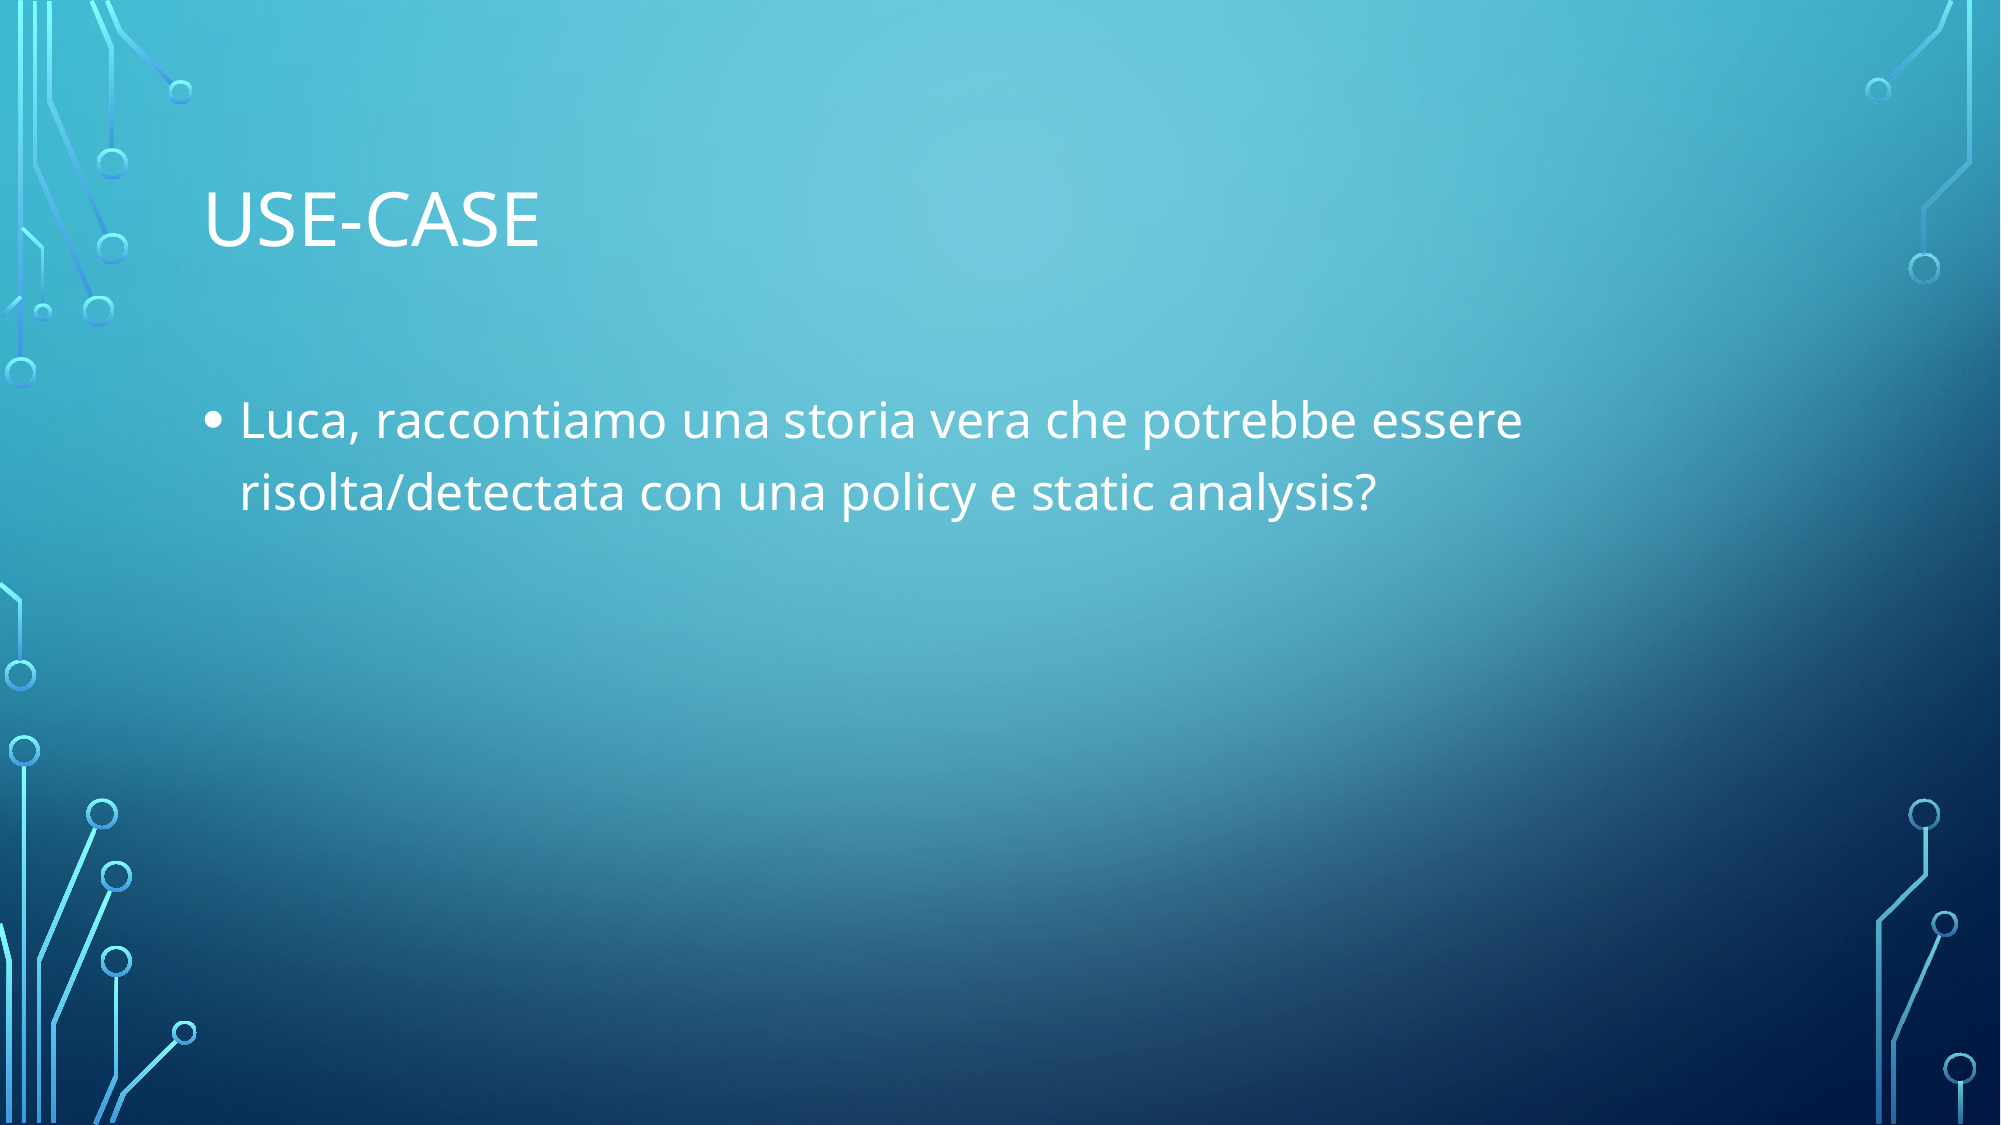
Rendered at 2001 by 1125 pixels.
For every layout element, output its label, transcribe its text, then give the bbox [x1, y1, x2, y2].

list Luca, raccontiamo una storia vera che potrebbe essere risolta/detectata con una policy e static analysis? [187, 369, 1813, 950]
title USE-CASE [187, 101, 1813, 344]
